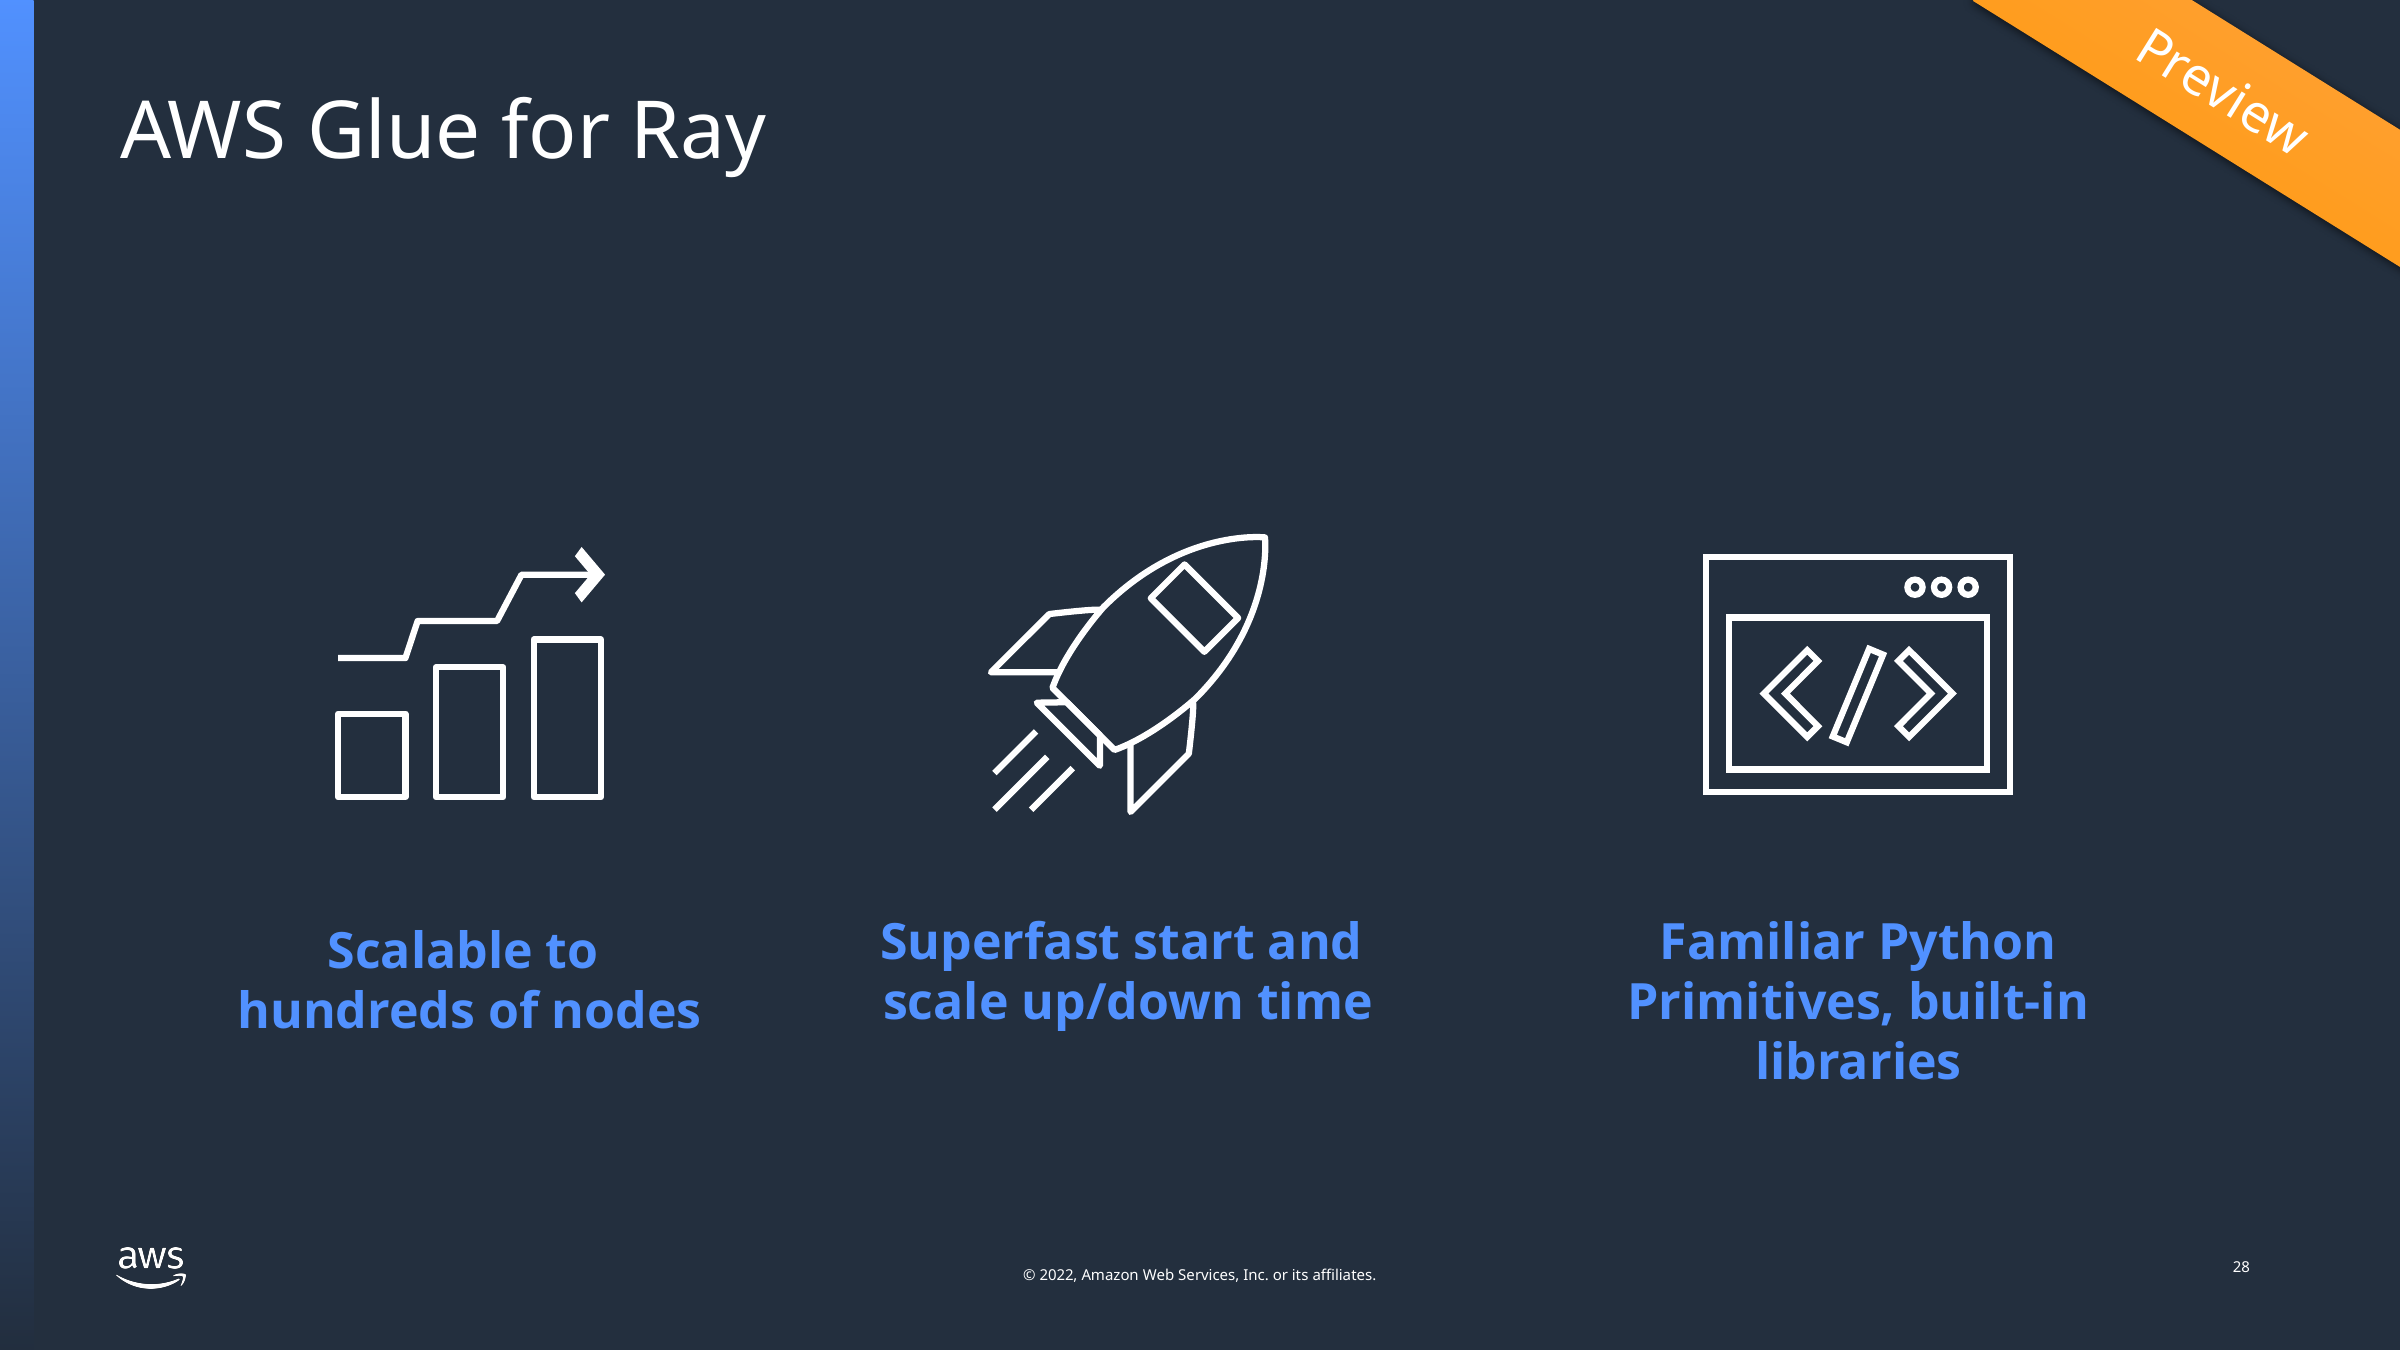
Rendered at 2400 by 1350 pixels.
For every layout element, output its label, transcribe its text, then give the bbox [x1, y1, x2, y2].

title AWS Glue for Ray [120, 81, 2252, 187]
text_box Superfast start and scale up/down time [806, 902, 1450, 1038]
picture [116, 1247, 186, 1289]
text_box Familiar Python Primitives, built-in libraries [1536, 902, 2180, 1098]
text_box Preview [1972, 0, 2400, 267]
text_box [1700, 551, 2016, 798]
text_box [338, 552, 601, 798]
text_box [990, 537, 1266, 812]
text_box Scalable to hundreds of nodes [220, 911, 719, 1046]
